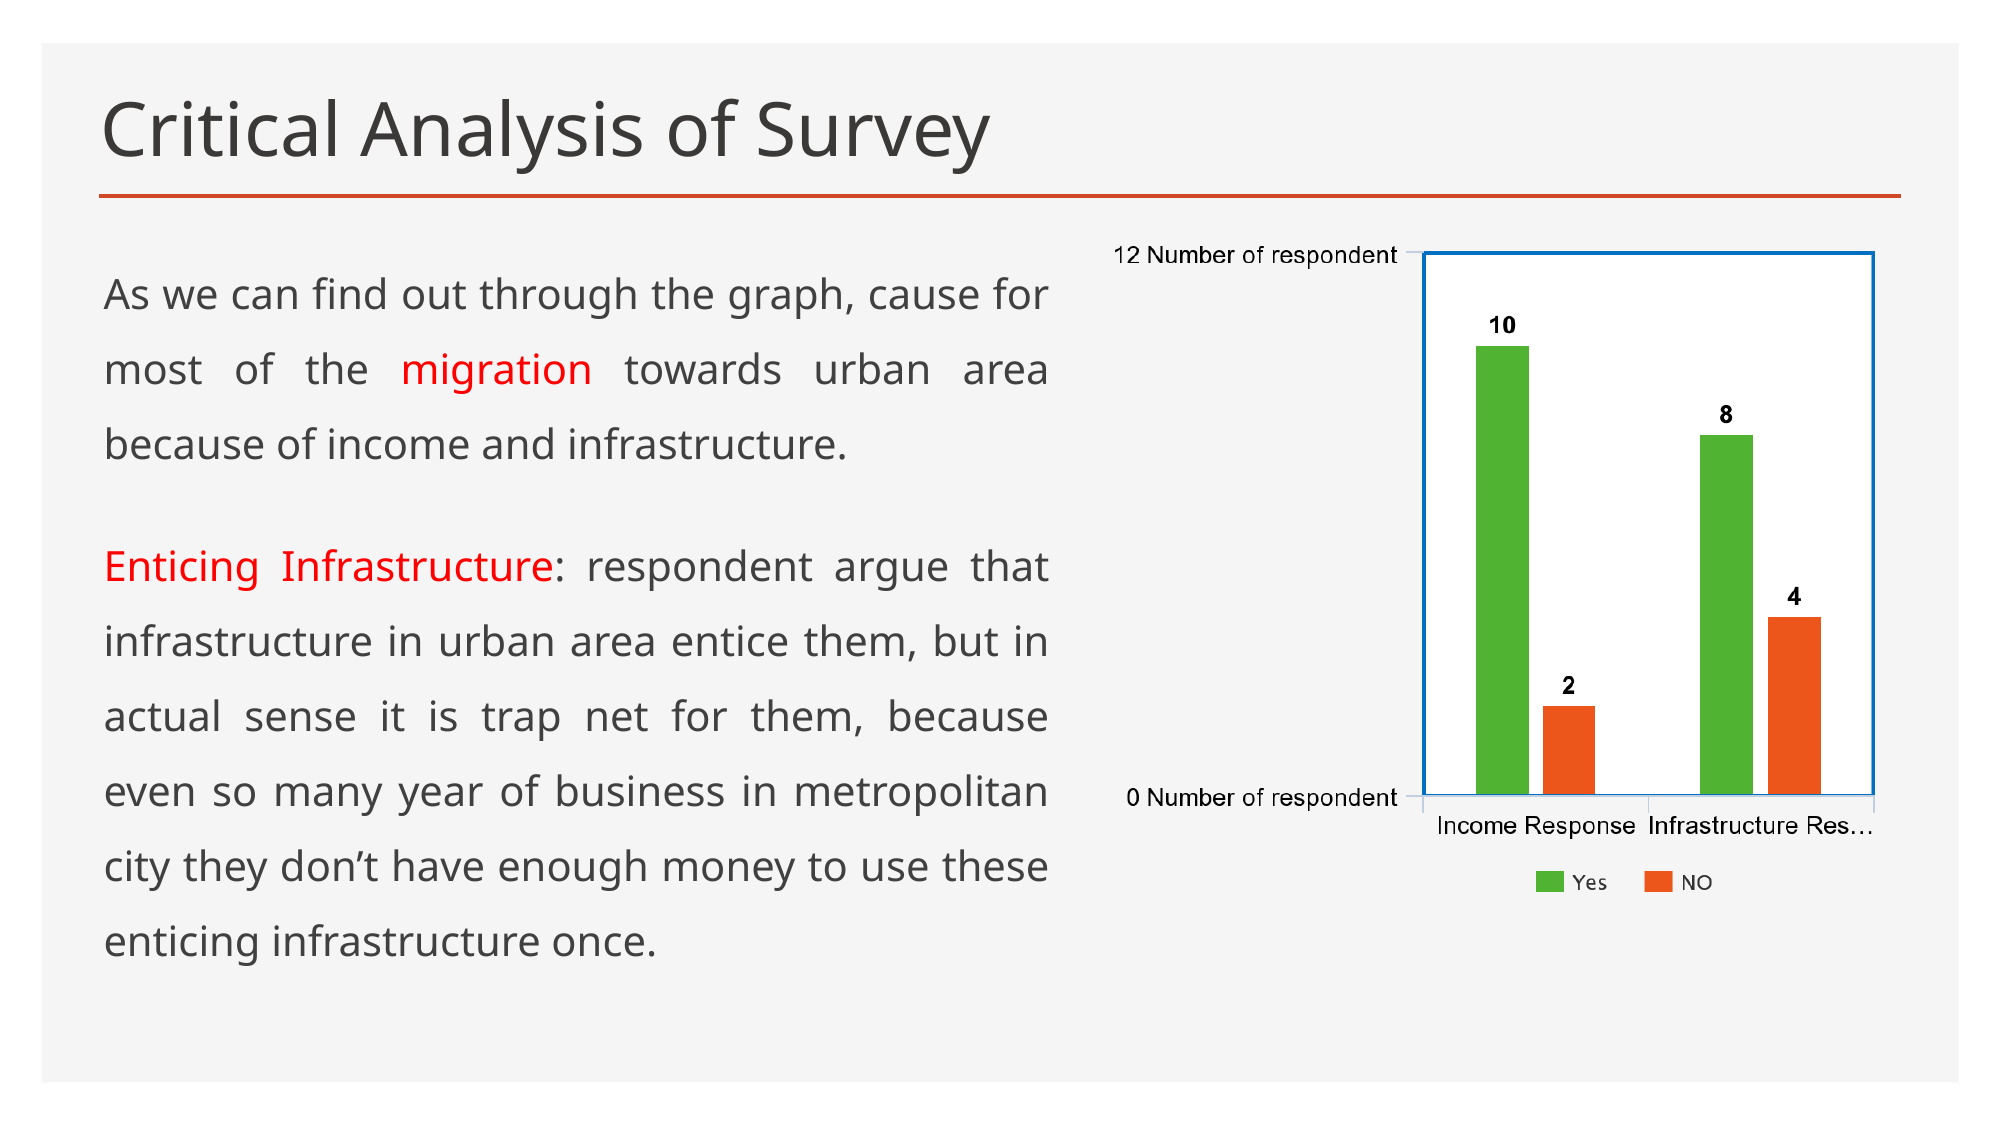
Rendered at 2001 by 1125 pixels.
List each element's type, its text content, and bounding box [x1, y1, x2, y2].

title Critical Analysis of Survey [85, 73, 1214, 179]
picture [1100, 235, 2000, 935]
list As we can find out through the graph, cause for most of the migration towards urban area because of income and infrastructure. Enticing Infrastructure: respondent argue that infrastructure in urban area entice them, but in actual sense it is trap net for them, because even so many year of business in metropolitan city they don’t have enough money to use these enticing infrastructure once. [88, 235, 1065, 1021]
